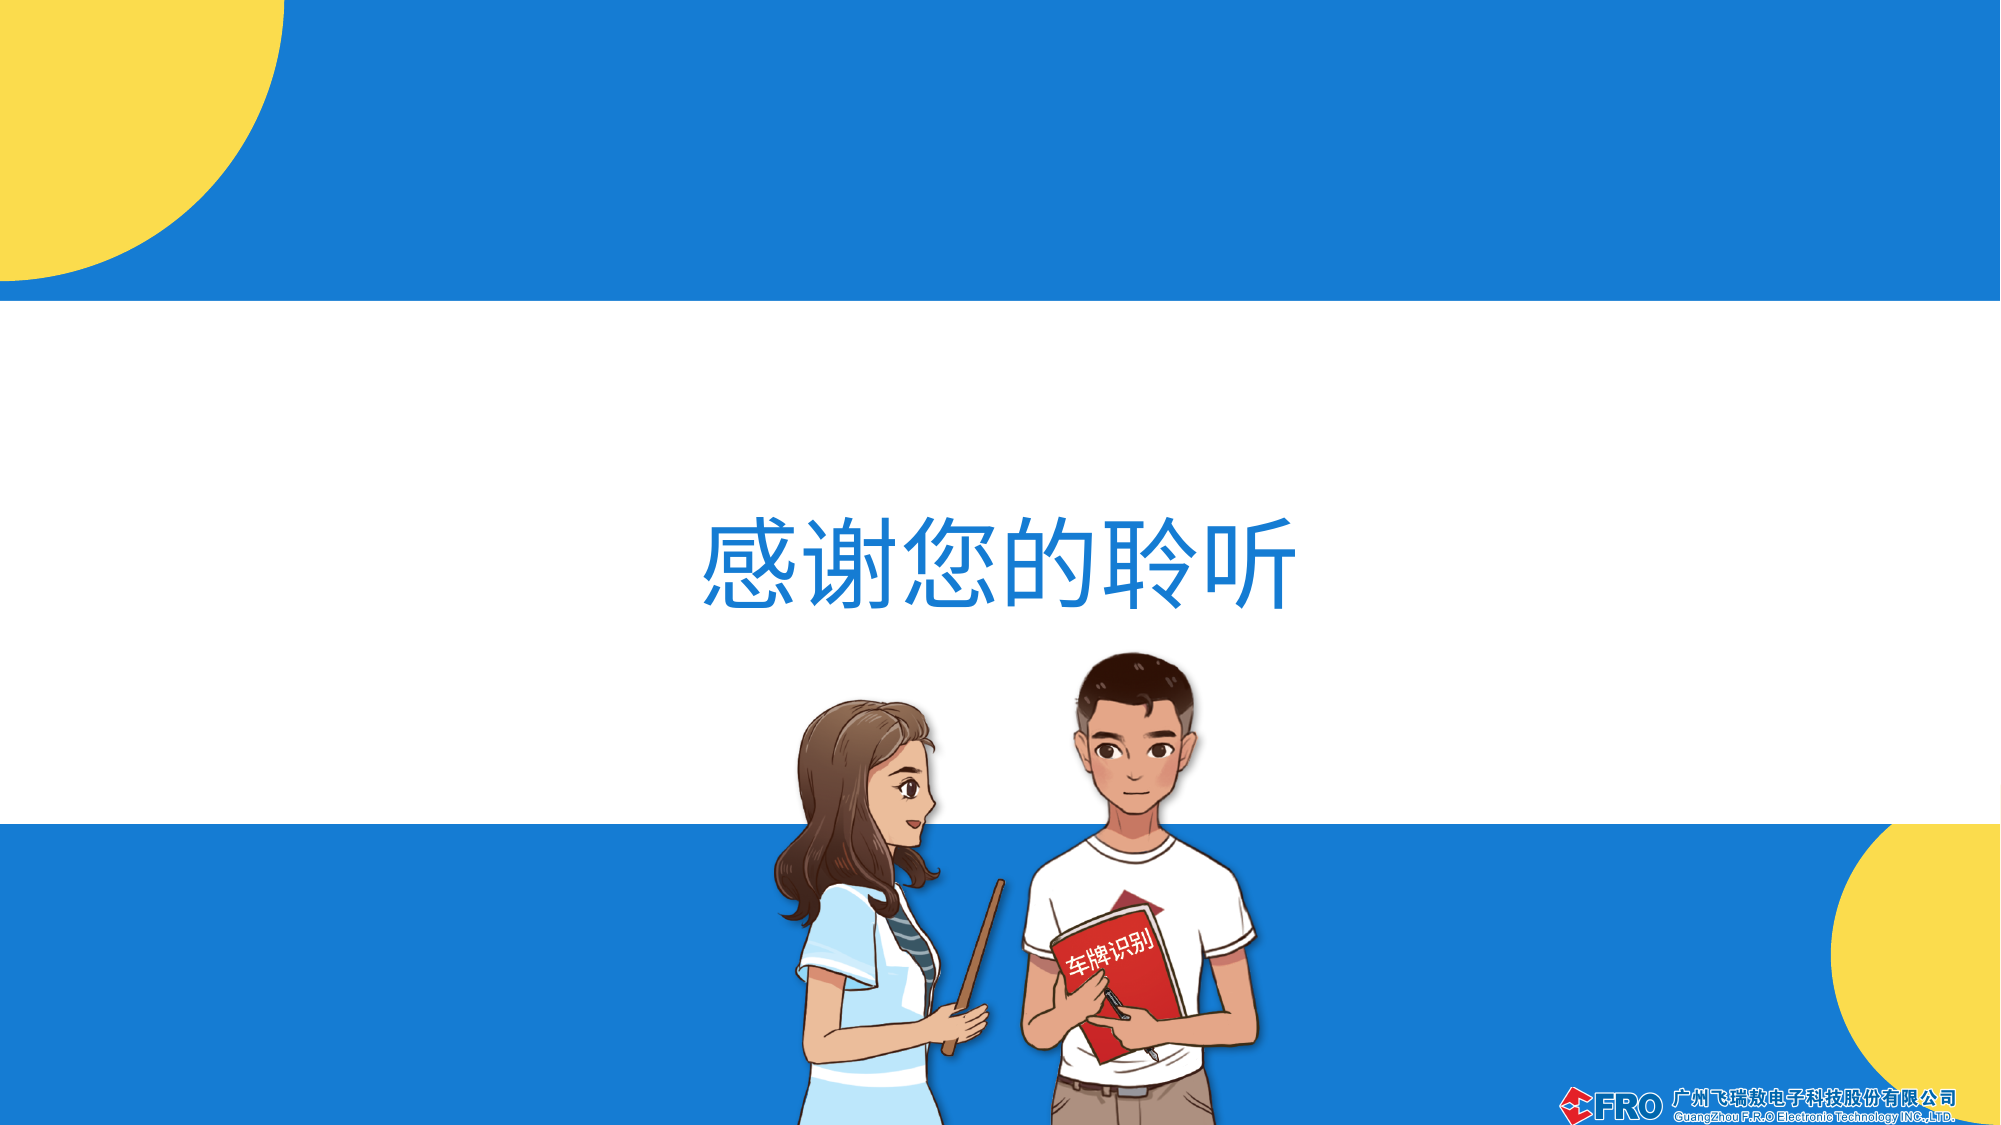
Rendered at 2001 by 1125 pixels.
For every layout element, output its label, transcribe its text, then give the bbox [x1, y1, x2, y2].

picture [1559, 1087, 1956, 1125]
text_box 感谢您的聆听 [484, 494, 1516, 630]
picture [765, 582, 1286, 1125]
